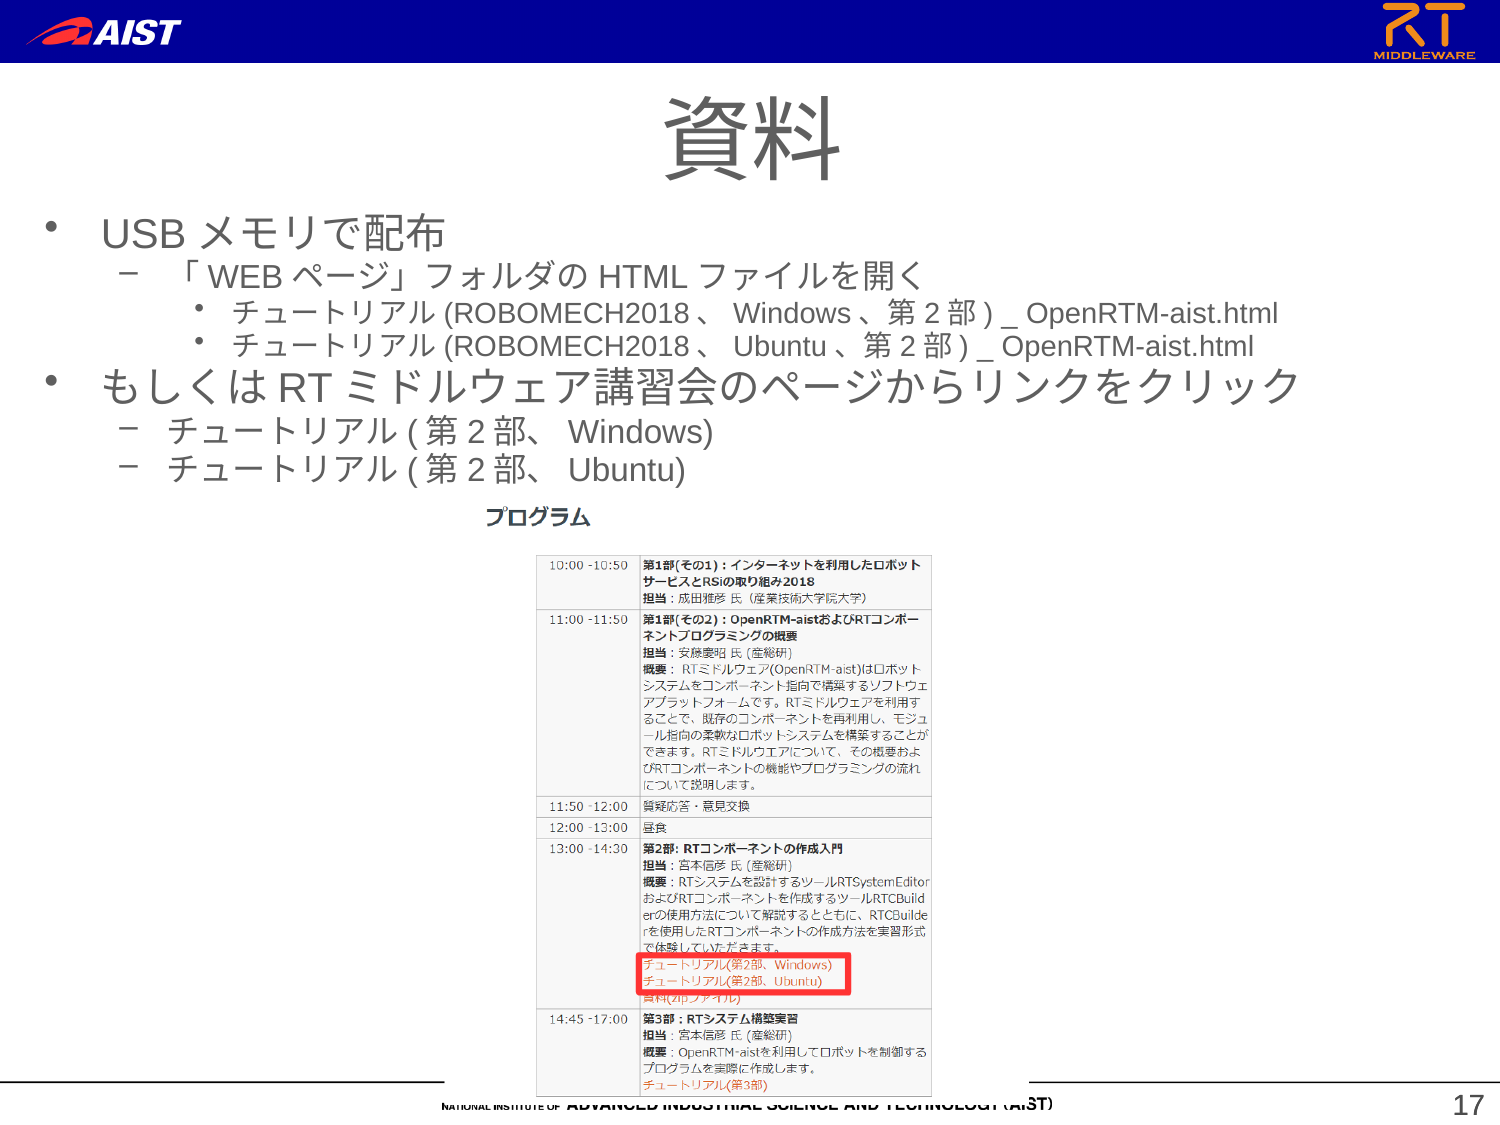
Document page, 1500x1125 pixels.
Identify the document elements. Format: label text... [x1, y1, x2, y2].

title 資料 [29, 66, 1474, 208]
text_box 17 [1149, 1078, 1500, 1125]
picture [442, 495, 1052, 1110]
picture [0, 0, 1500, 63]
text_box USBメモリで配布 「WEBページ」フォルダのHTMLファイルを開く チュートリアル(ROBOMECH2018、Windows、第2部) _ OpenRTM-aist.html チュートリアル(ROBOMECH2018、Ubuntu、第2部) _ OpenRTM-aist.html もしくはRTミドルウェア講習会のページからリンクをクリック チュートリアル(第2部、Windows) チュートリアル(第2部、Ubuntu) [29, 209, 1500, 638]
